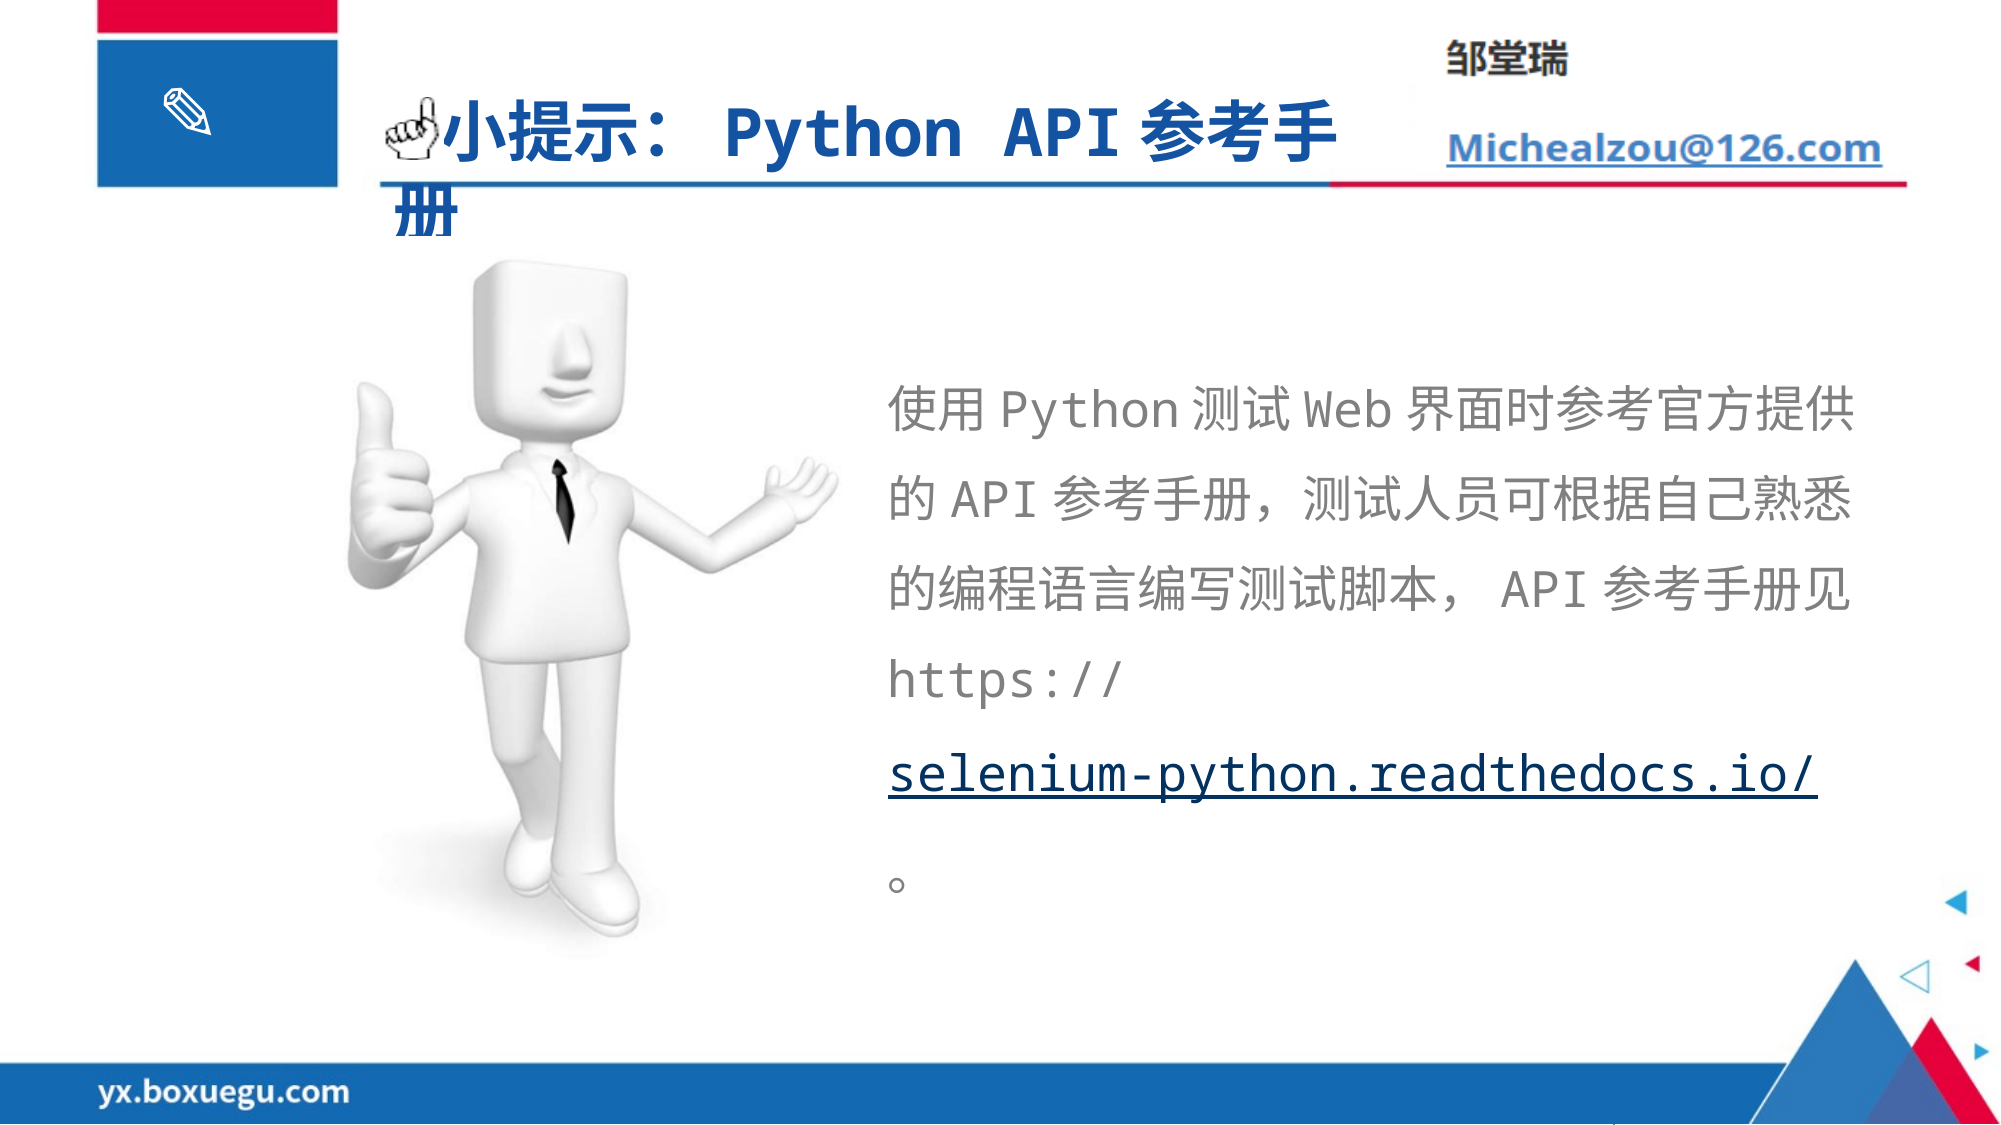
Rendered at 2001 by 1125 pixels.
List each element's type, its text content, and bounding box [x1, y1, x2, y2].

text_box 使用Python测试Web界面时参考官方提供的API参考手册，测试人员可根据自己熟悉的编程语言编写测试脚本，API参考手册见https://selenium-python.readthedocs.io/。 [873, 340, 1882, 820]
text_box 小提示：Python API参考手册 [379, 82, 1414, 257]
picture [0, 0, 2000, 1124]
